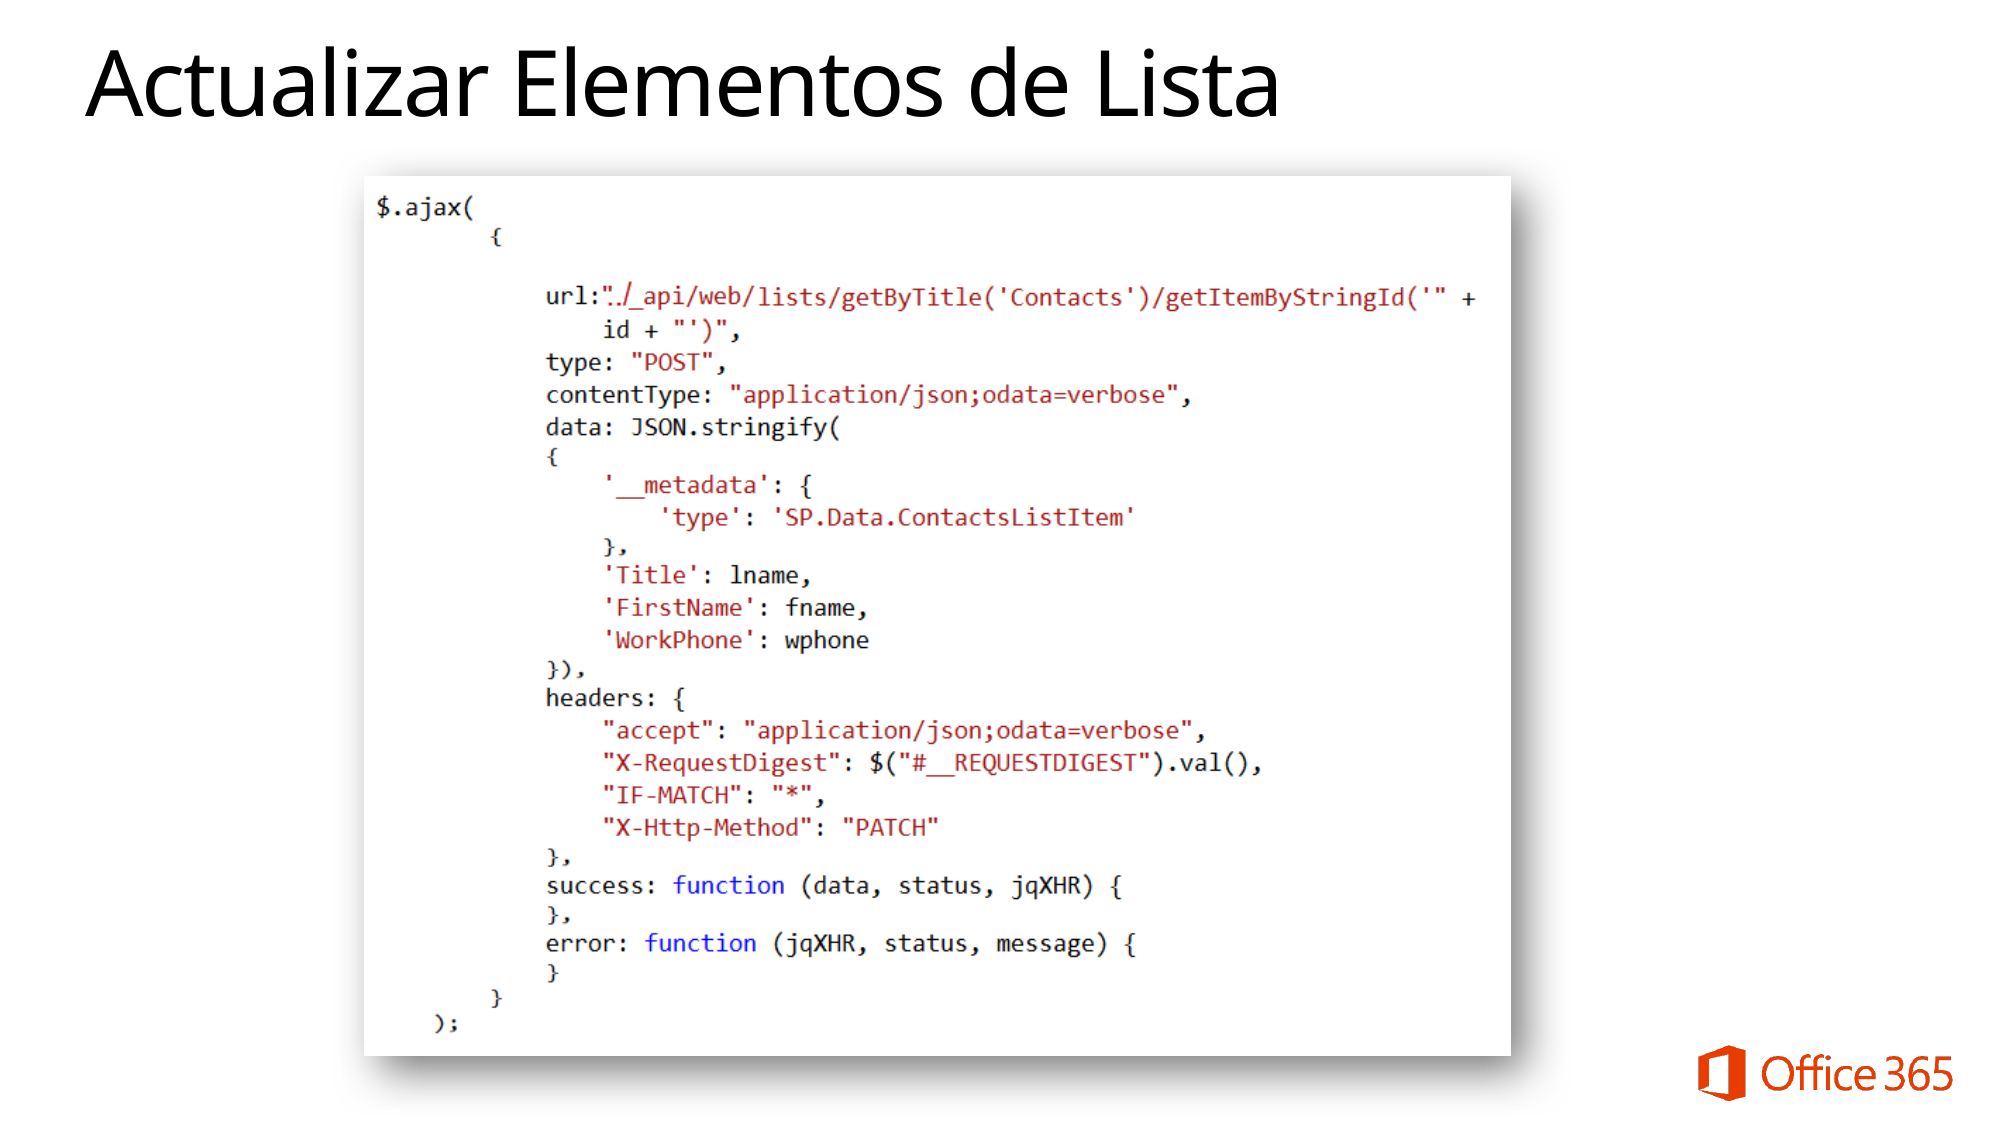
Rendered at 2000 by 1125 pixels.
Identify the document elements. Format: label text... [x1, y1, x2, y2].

picture [363, 176, 1511, 1056]
title Actualizar Elementos de Lista [85, 37, 1914, 161]
picture [1674, 1021, 1975, 1125]
